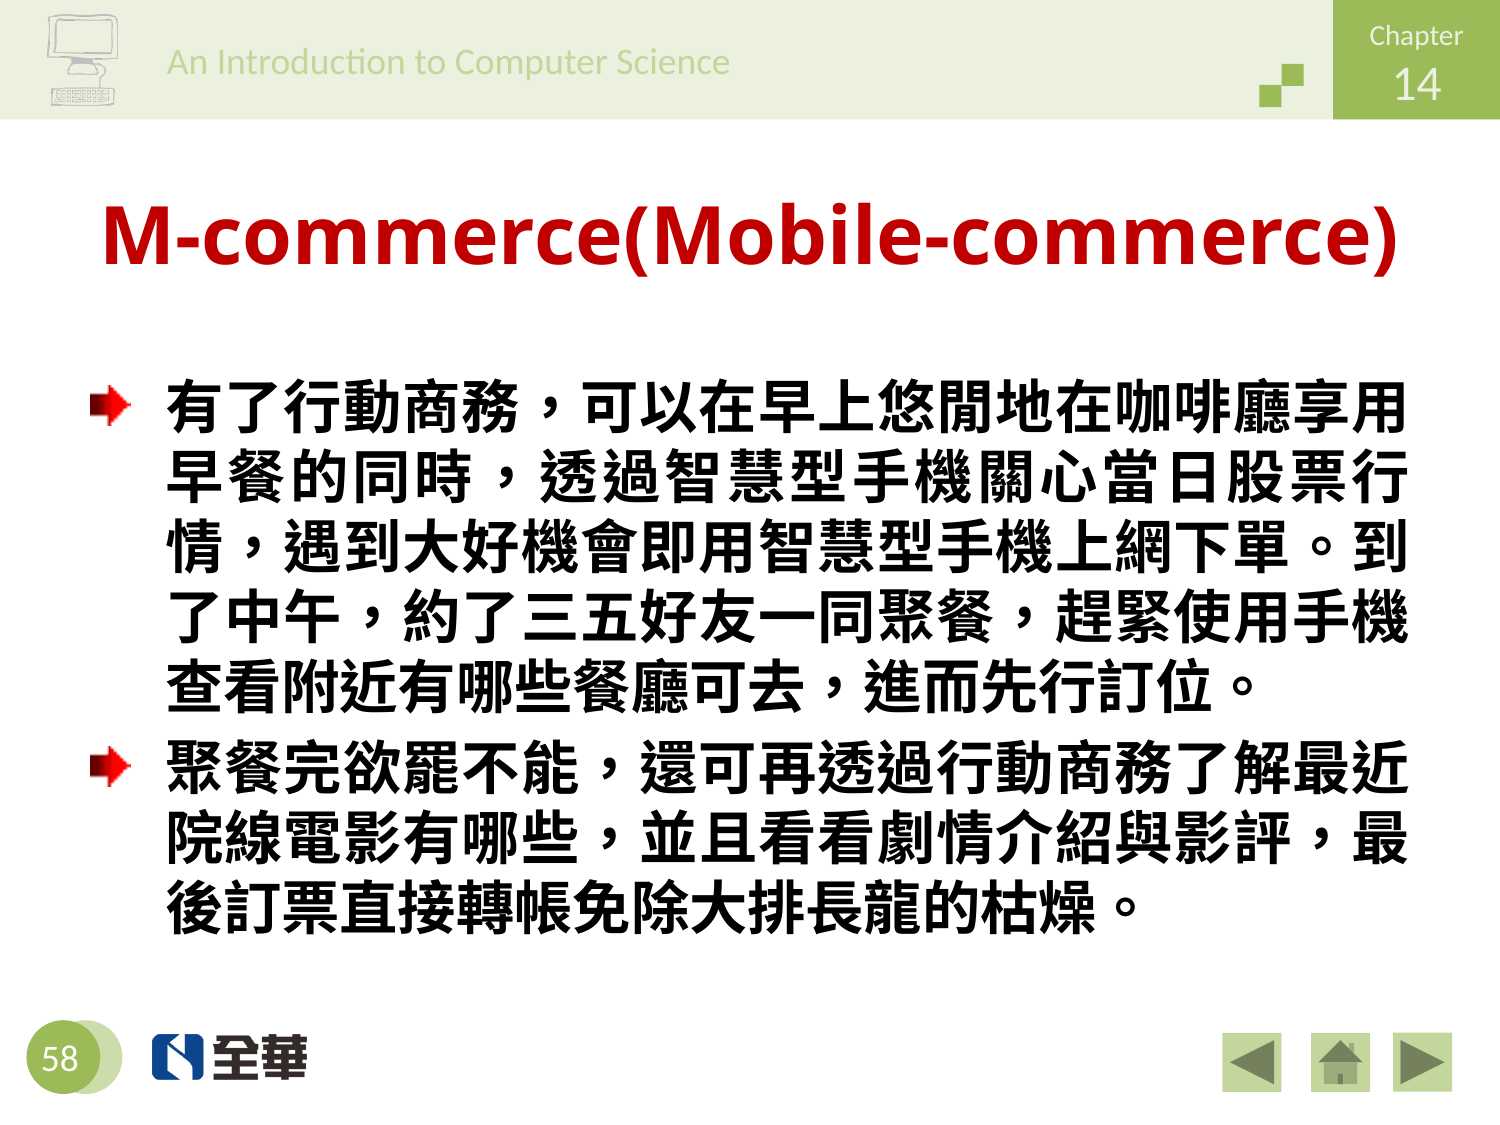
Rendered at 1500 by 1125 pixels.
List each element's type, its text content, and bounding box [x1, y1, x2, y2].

title M-commerce(Mobile-commerce) [75, 138, 1425, 327]
picture [152, 1034, 307, 1080]
picture [47, 14, 118, 106]
picture [90, 385, 131, 426]
list 有了行動商務，可以在早上悠閒地在咖啡廳享用早餐的同時，透過智慧型手機關心當日股票行情，遇到大好機會即用智慧型手機上網下單。到了中午，約了三五好友一同聚餐，趕緊使用手機查看附近有哪些餐廳可去，進而先行訂位。 聚餐完欲罷不能，還可再透過行動商務了解最近院線電影有哪些，並且看看劇情介紹與影評，最後訂票直接轉帳免除大排長龍的枯燥。 [75, 363, 1425, 1005]
picture [90, 746, 131, 787]
